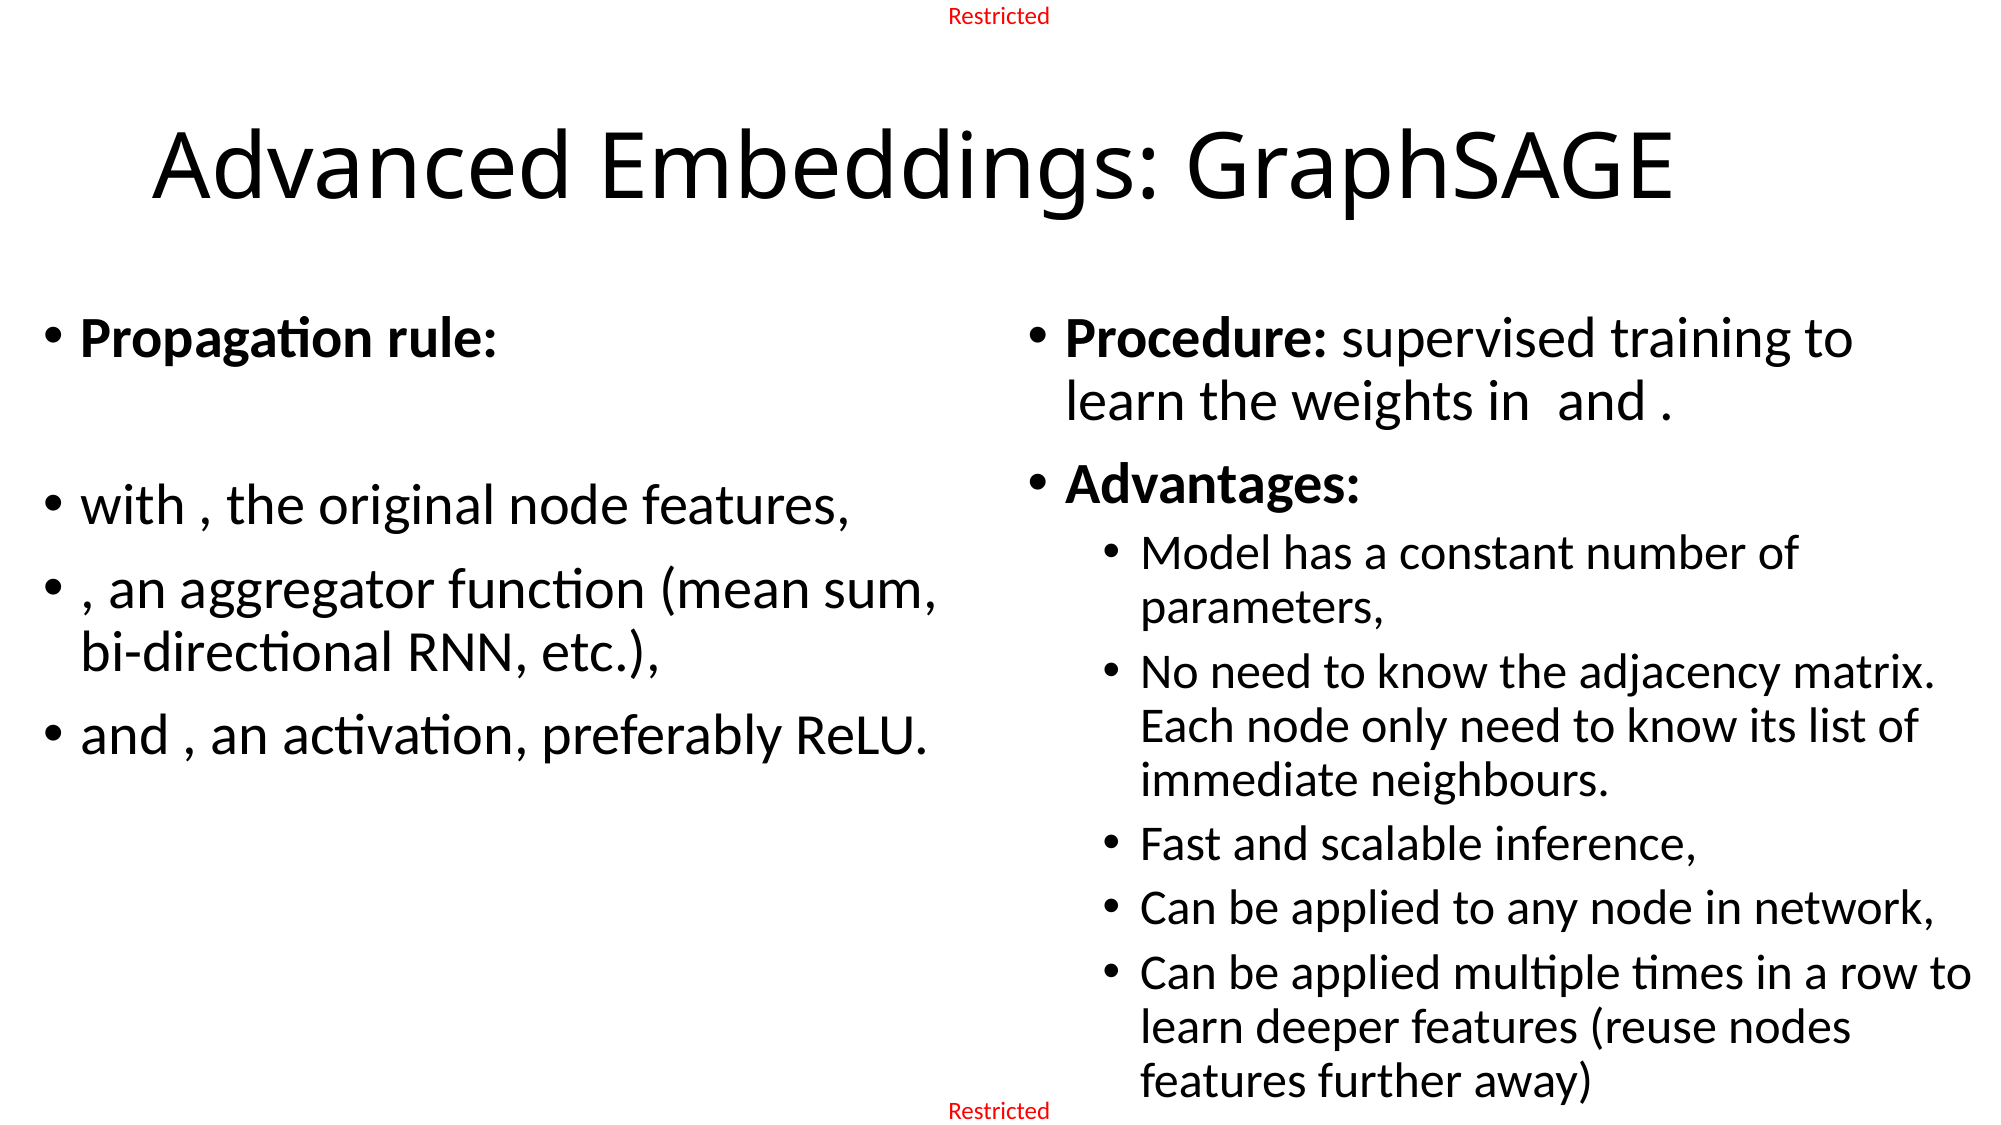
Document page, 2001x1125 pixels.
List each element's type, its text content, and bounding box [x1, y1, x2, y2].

title Advanced Embeddings: GraphSAGE [137, 59, 1863, 278]
